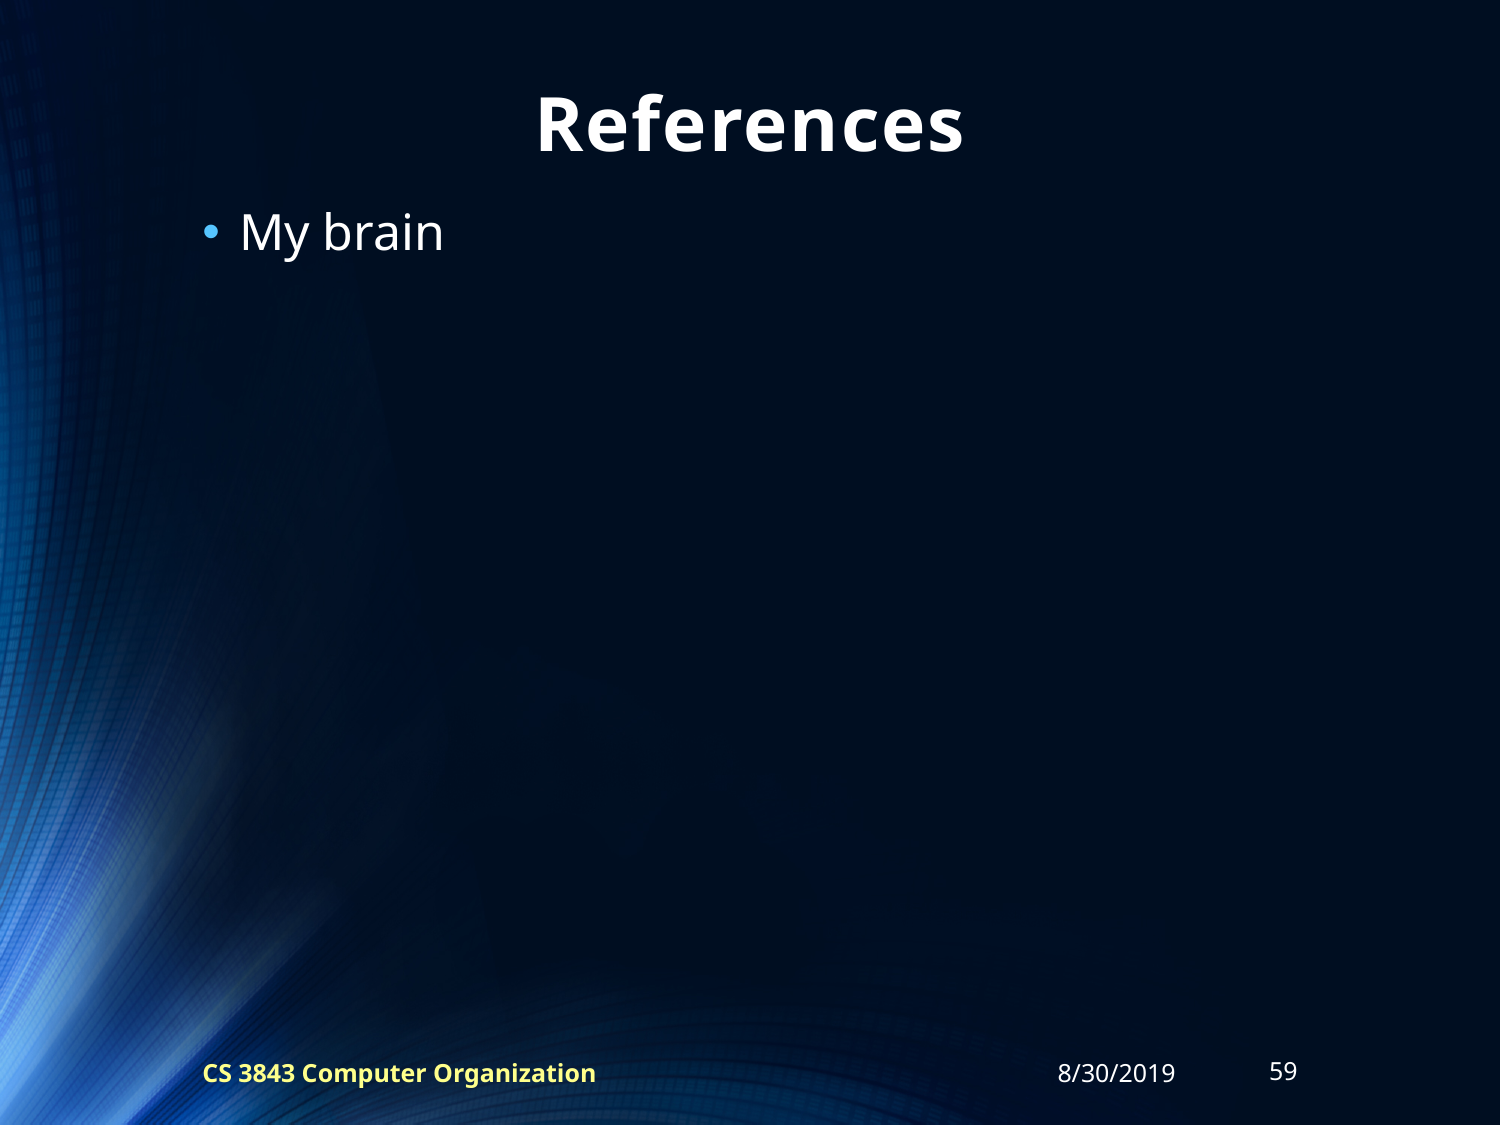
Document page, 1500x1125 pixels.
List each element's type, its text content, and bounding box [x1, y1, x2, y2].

footer CS 3843 Computer Organization [187, 1050, 994, 1096]
picture [0, 0, 1500, 1125]
slide_number 59 [1209, 1050, 1313, 1096]
list My brain [187, 200, 1312, 1013]
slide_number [1012, 1050, 1191, 1096]
title References [187, 62, 1313, 175]
